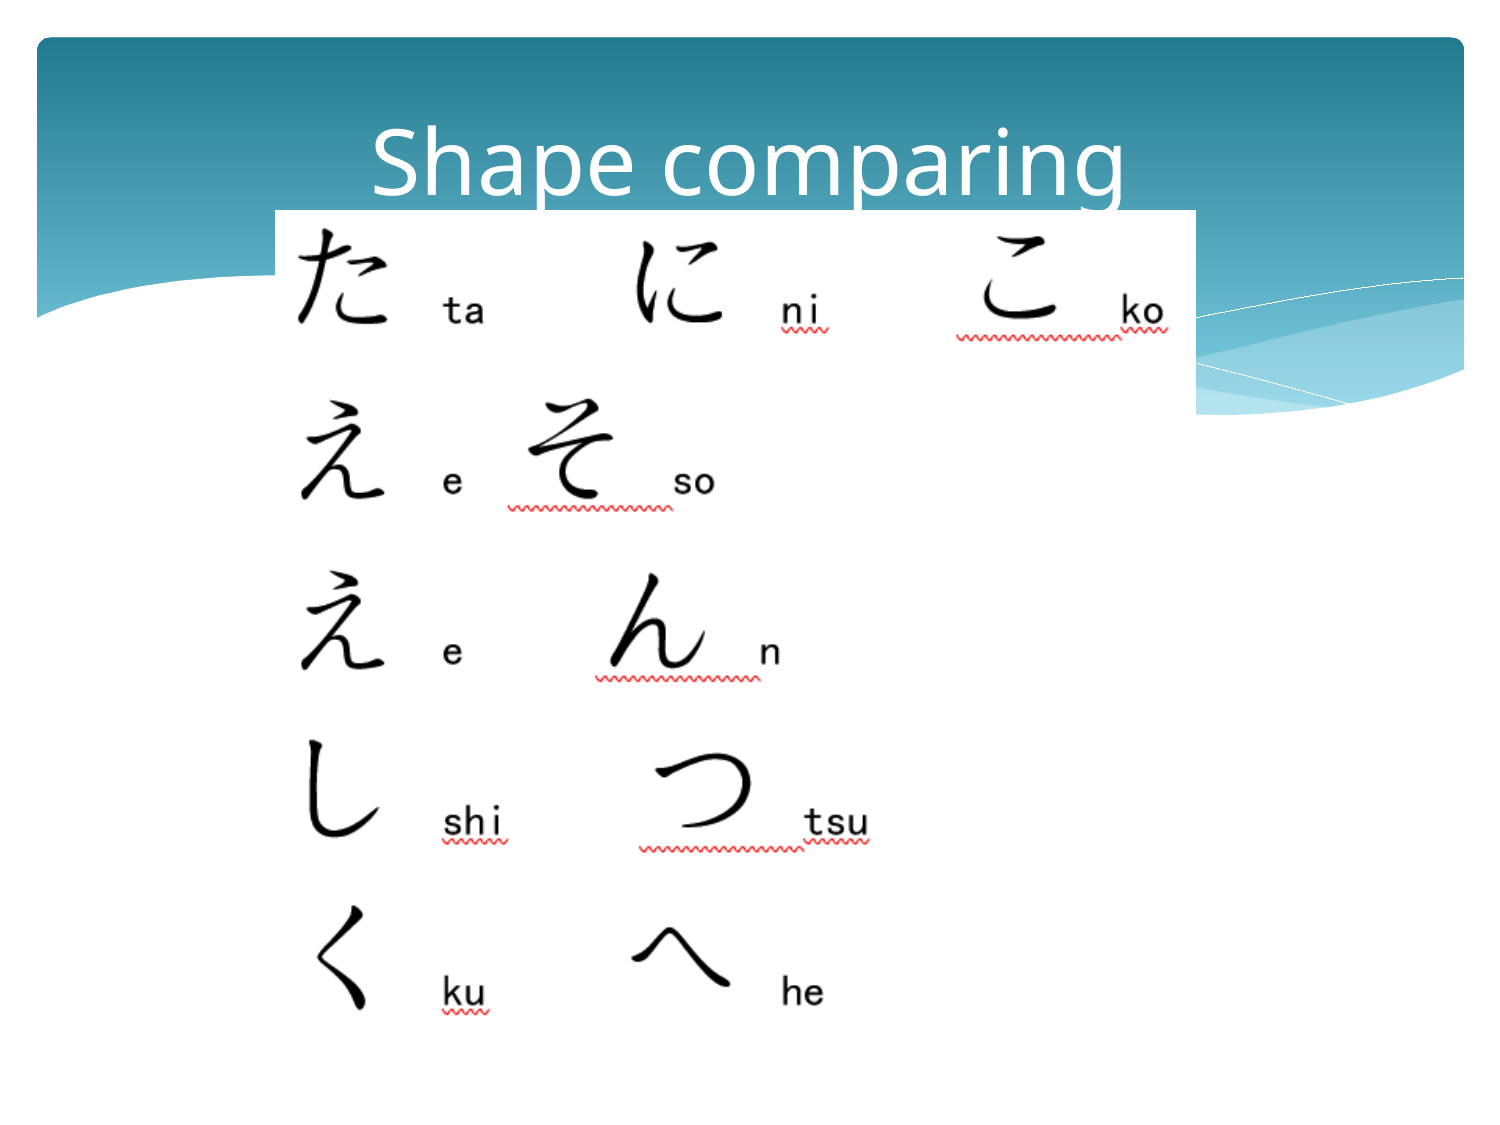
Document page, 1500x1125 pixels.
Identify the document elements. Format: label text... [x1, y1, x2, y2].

picture [274, 209, 1196, 1070]
title Shape comparing [75, 55, 1425, 261]
